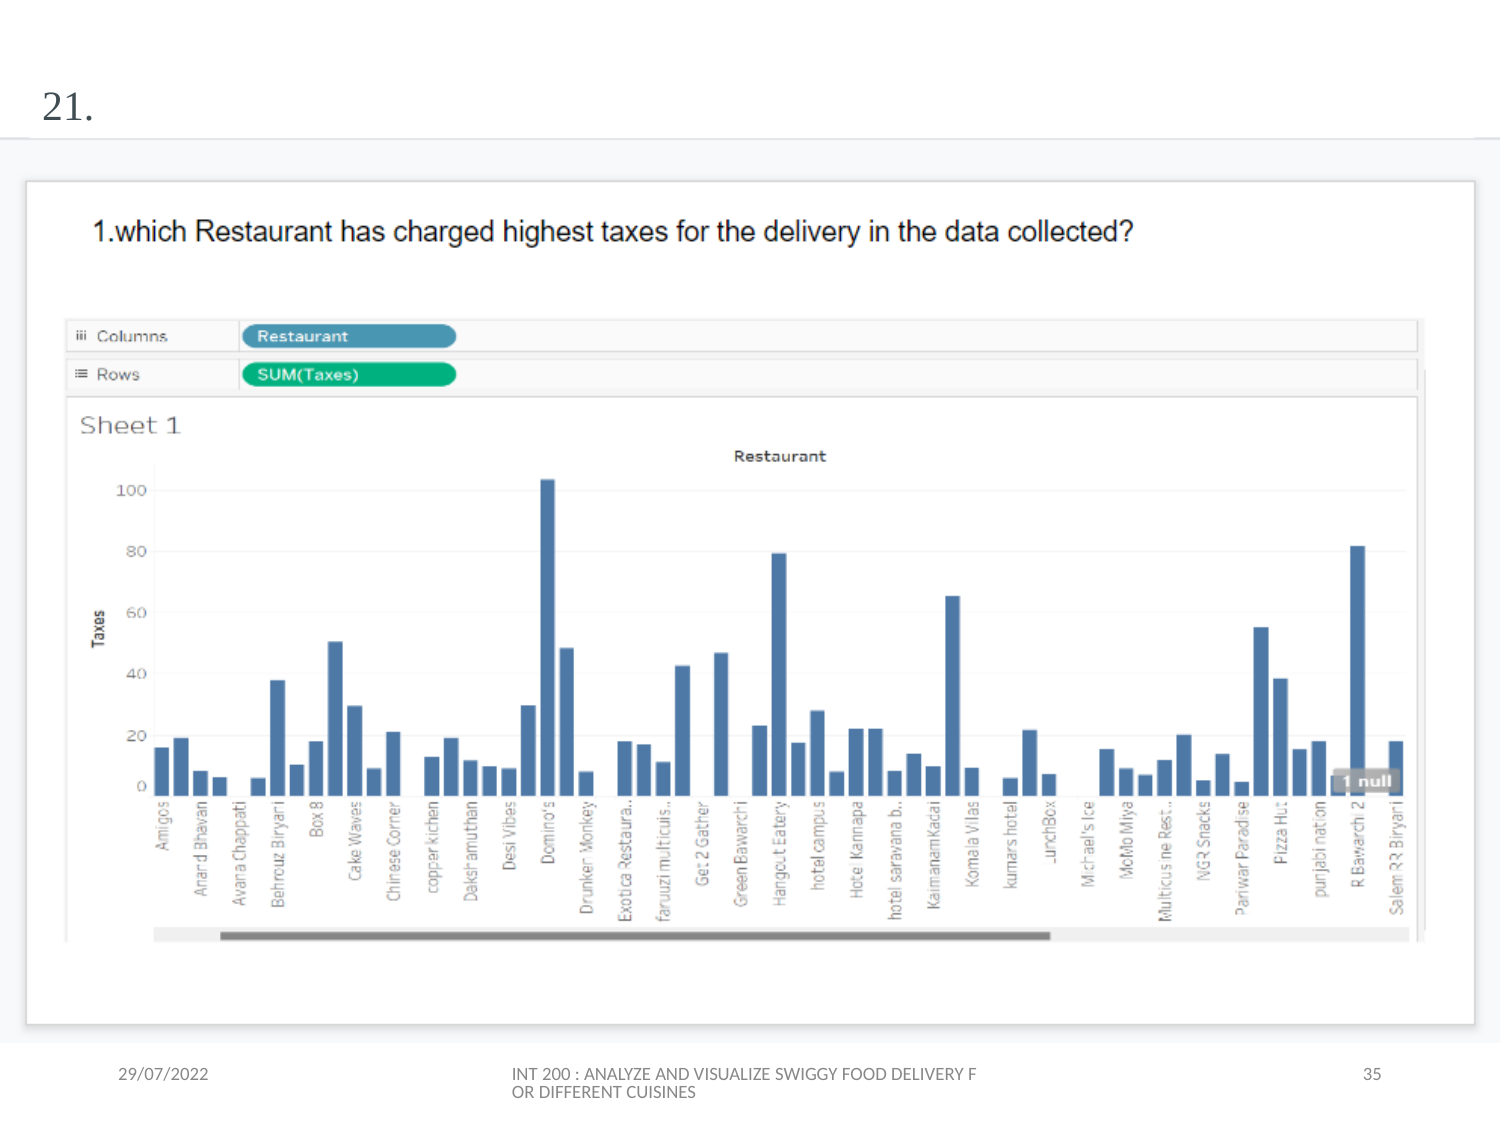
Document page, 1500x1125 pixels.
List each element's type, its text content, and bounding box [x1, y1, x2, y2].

text_box 21. [27, 71, 1458, 135]
footer INT 200 : ANALYZE AND VISUALIZE SWIGGY FOOD DELIVERY FOR DIFFERENT CUISINES [496, 1051, 1004, 1103]
picture [0, 136, 1500, 1043]
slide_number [103, 1051, 441, 1103]
slide_number 35 [1059, 1051, 1397, 1103]
